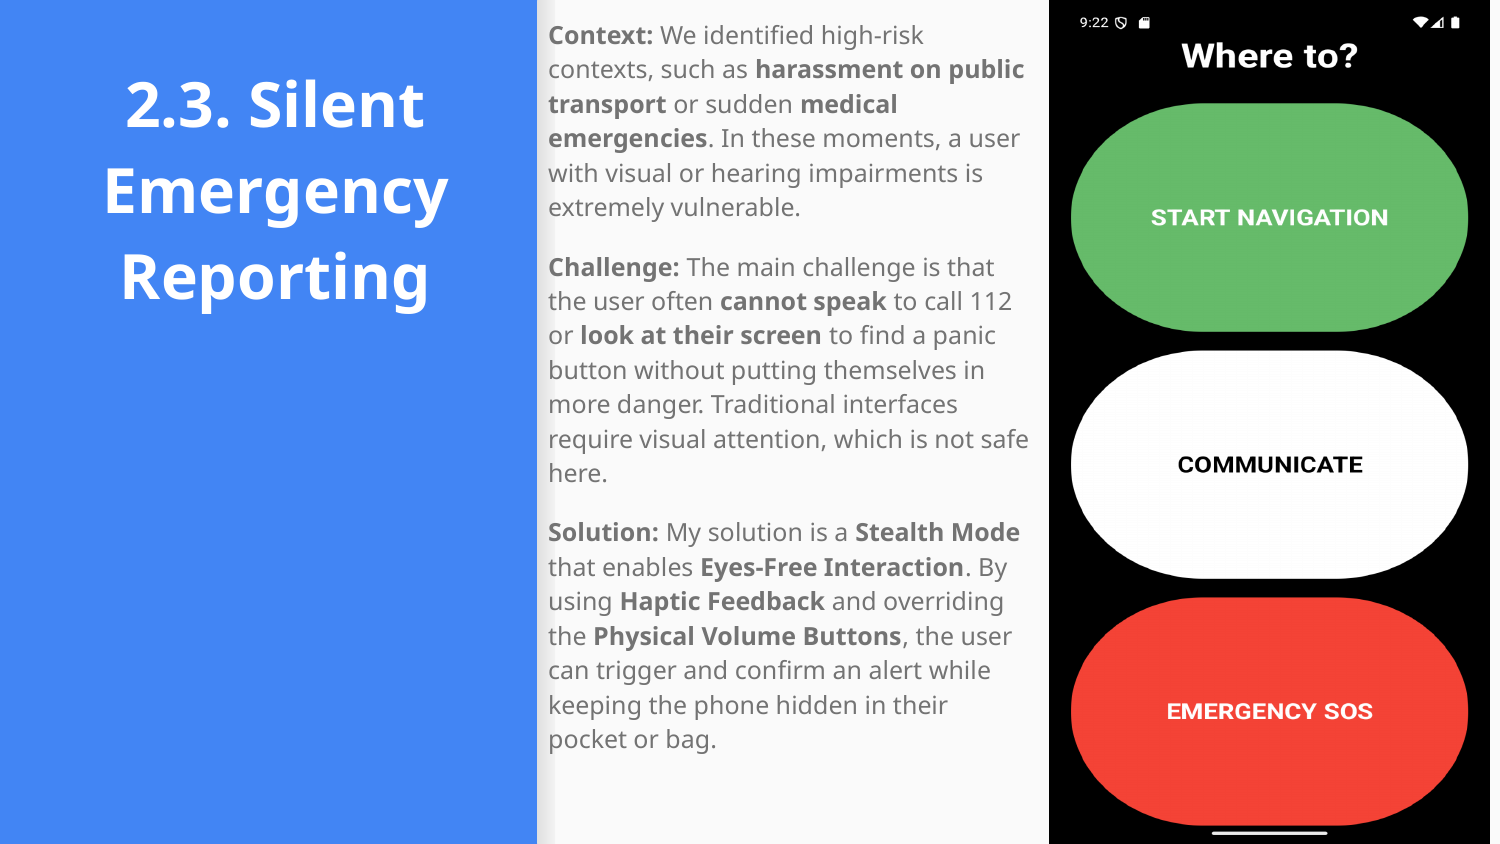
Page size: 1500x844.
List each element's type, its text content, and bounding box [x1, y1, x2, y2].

title 2.3. Silent Emergency Reporting [45, 26, 506, 328]
text_box Context: We identified high-risk contexts, such as harassment on public transport or sudden medical emergencies. In these moments, a user with visual or hearing impairments is extremely vulnerable. Challenge: The main challenge is that the user often cannot speak to call 112 or look at their screen to find a panic button without putting themselves in more danger. Traditional interfaces require visual attention, which is not safe here. Solution: My solution is a Stealth Mode that enables Eyes-Free Interaction. By using Haptic Feedback and overriding the Physical Volume Buttons, the user can trigger and confirm an alert while keeping the phone hidden in their pocket or bag. [533, 0, 1046, 844]
picture [1048, 0, 1490, 844]
